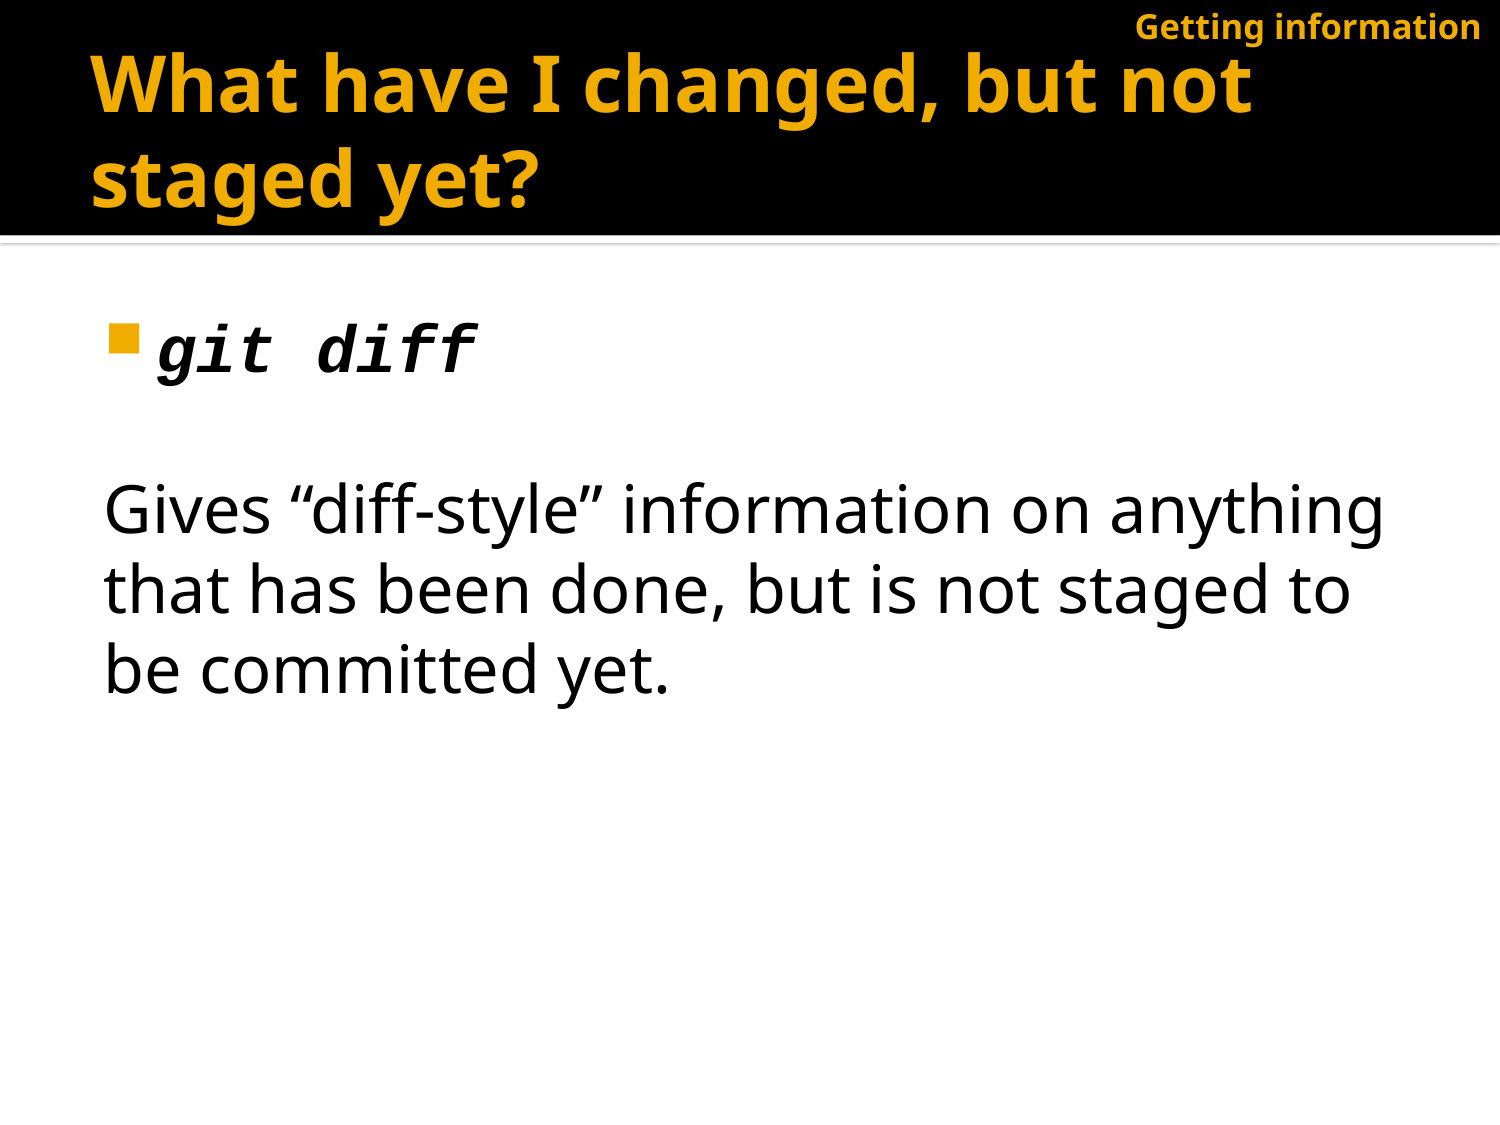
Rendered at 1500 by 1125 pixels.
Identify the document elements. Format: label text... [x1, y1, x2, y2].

text_box Getting information [1095, 0, 1490, 59]
title What have I changed, but not staged yet? [75, 25, 1425, 231]
list git diff Gives “diff-style” information on anything that has been done, but is not staged to be committed yet. [75, 291, 1425, 1050]
